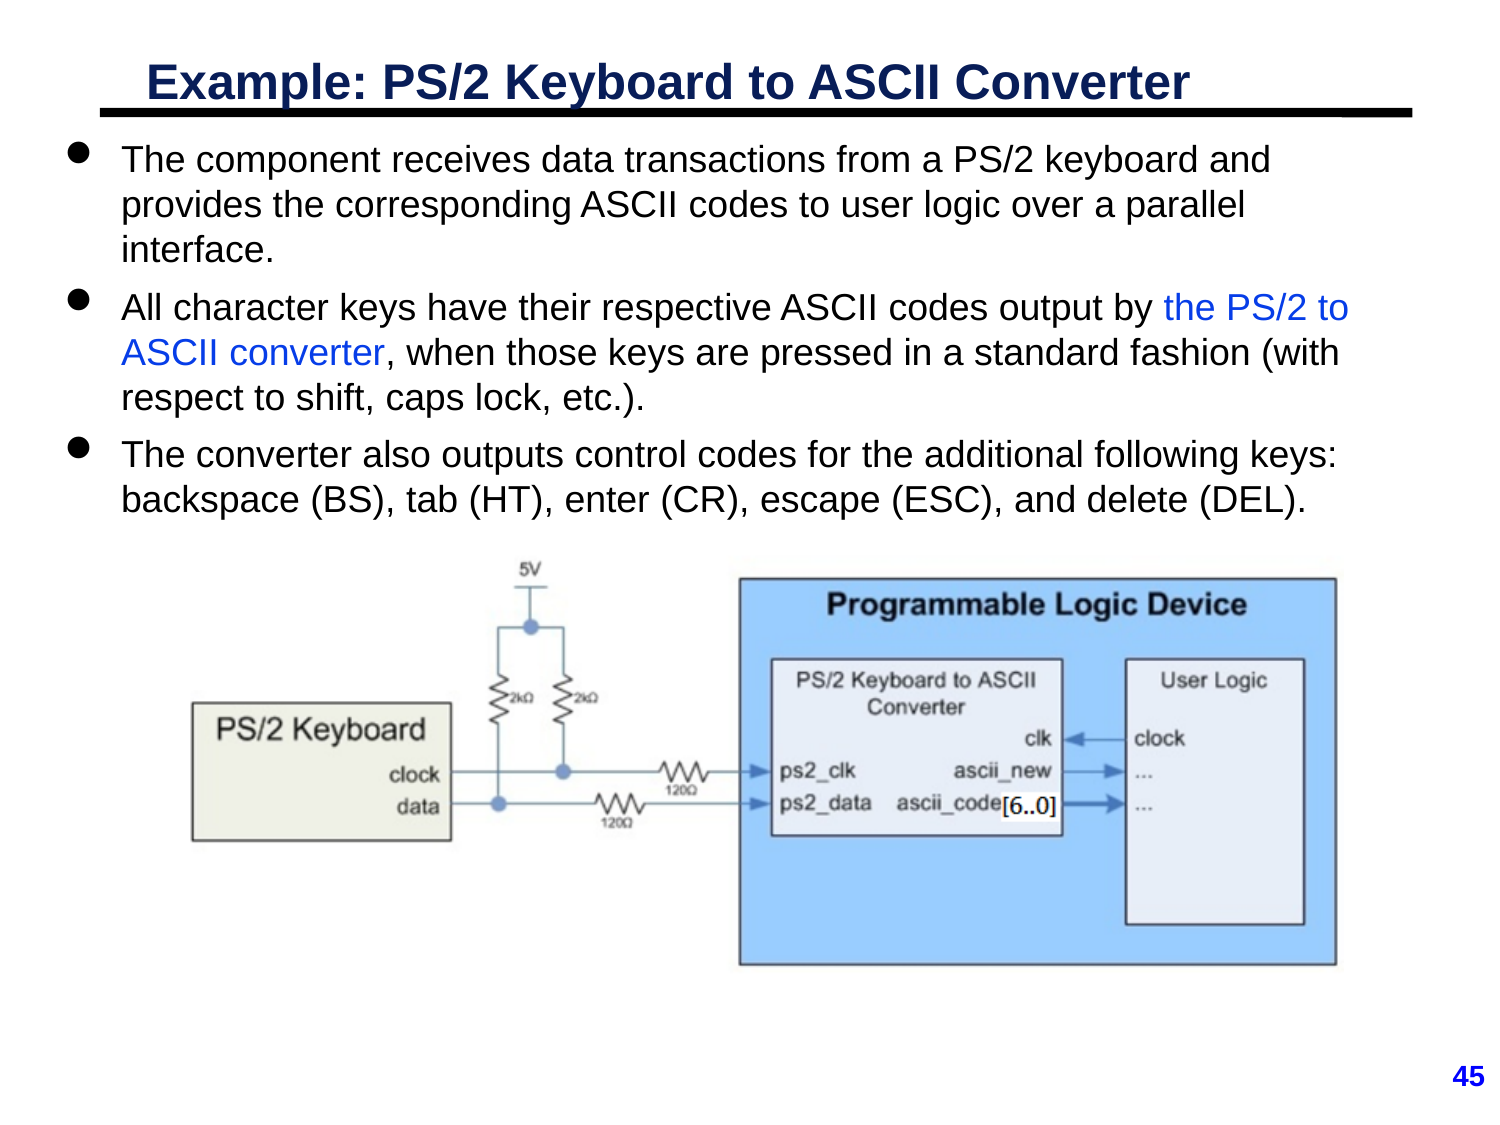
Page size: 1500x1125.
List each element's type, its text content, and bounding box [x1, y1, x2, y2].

text_box Example: PS/2 Keyboard to ASCII Converter [131, 50, 1306, 114]
picture [183, 550, 1344, 981]
text_box The component receives data transactions from a PS/2 keyboard and provides the corresponding ASCII codes to user logic over a parallel interface. All character keys have their respective ASCII codes output by the PS/2 to ASCII converter, when those keys are pressed in a standard fashion (with respect to shift, caps lock, etc.). The converter also outputs control codes for the additional following keys: backspace (BS), tab (HT), enter (CR), escape (ESC), and delete (DEL). [17, 127, 1388, 528]
text_box 45 [1187, 1049, 1500, 1125]
